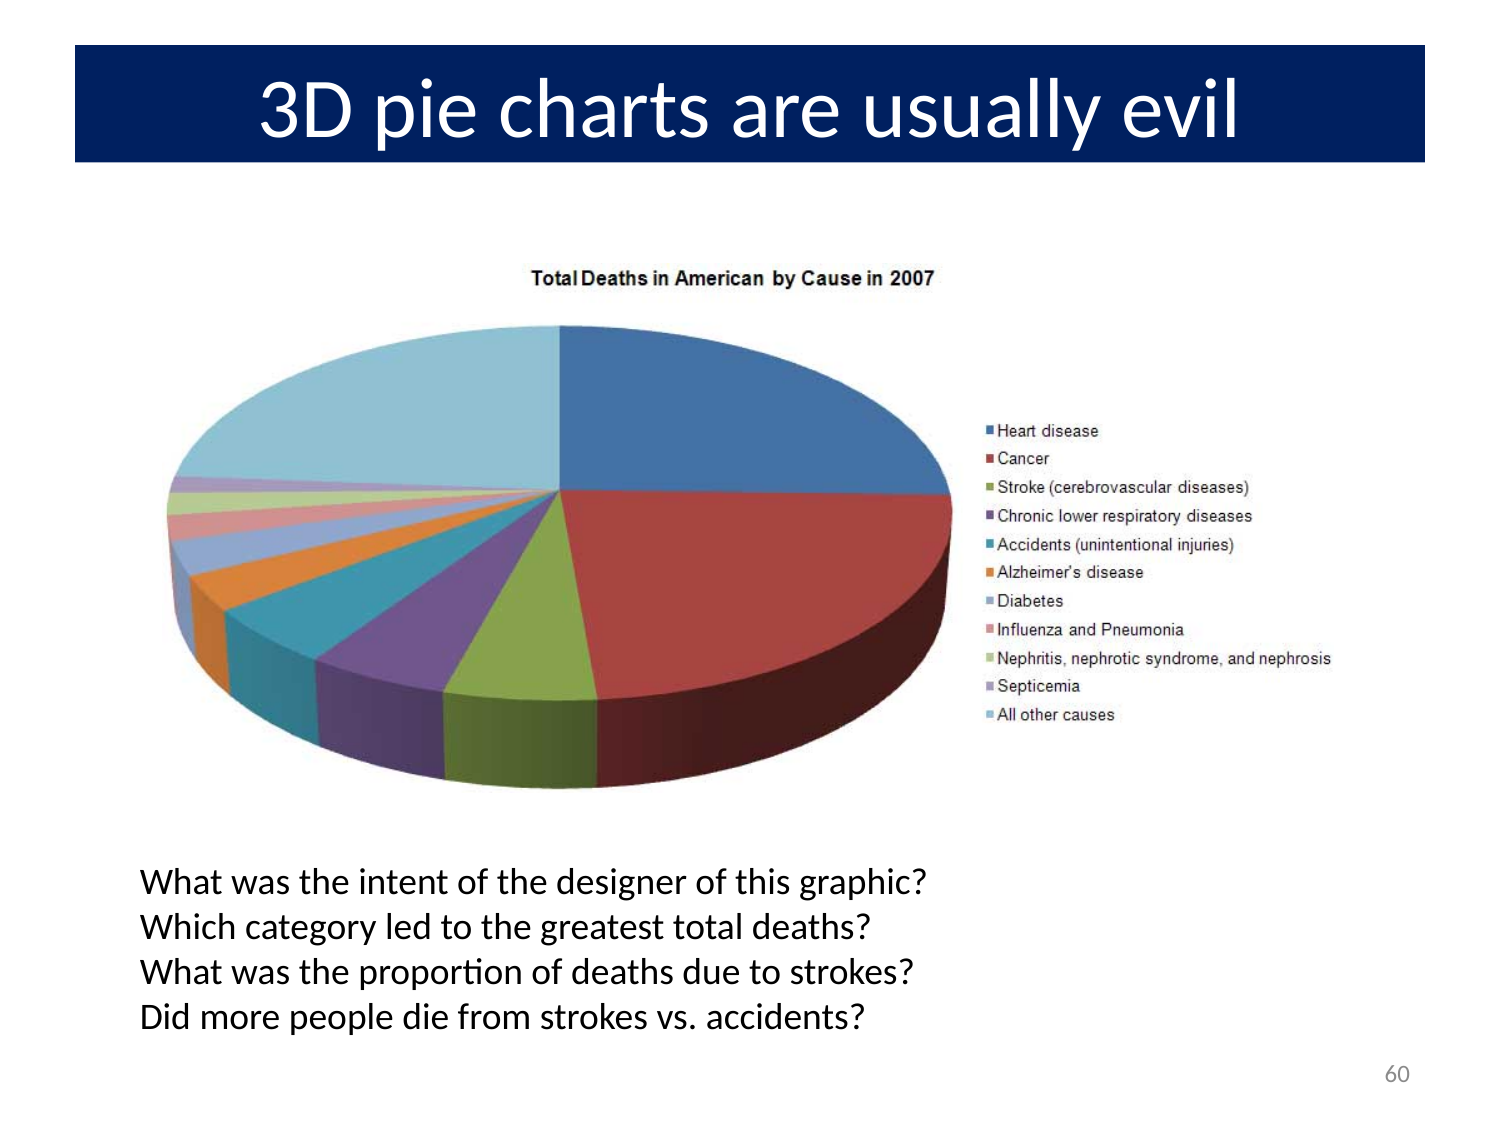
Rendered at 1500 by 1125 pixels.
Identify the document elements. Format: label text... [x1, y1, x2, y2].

text_box What was the intent of the designer of this graphic? Which category led to the greatest total deaths? What was the proportion of deaths due to strokes? Did more people die from strokes vs. accidents? [125, 849, 1425, 1045]
slide_number 60 [1074, 1045, 1425, 1103]
title 3D pie charts are usually evil [75, 45, 1425, 163]
picture [162, 262, 1334, 794]
